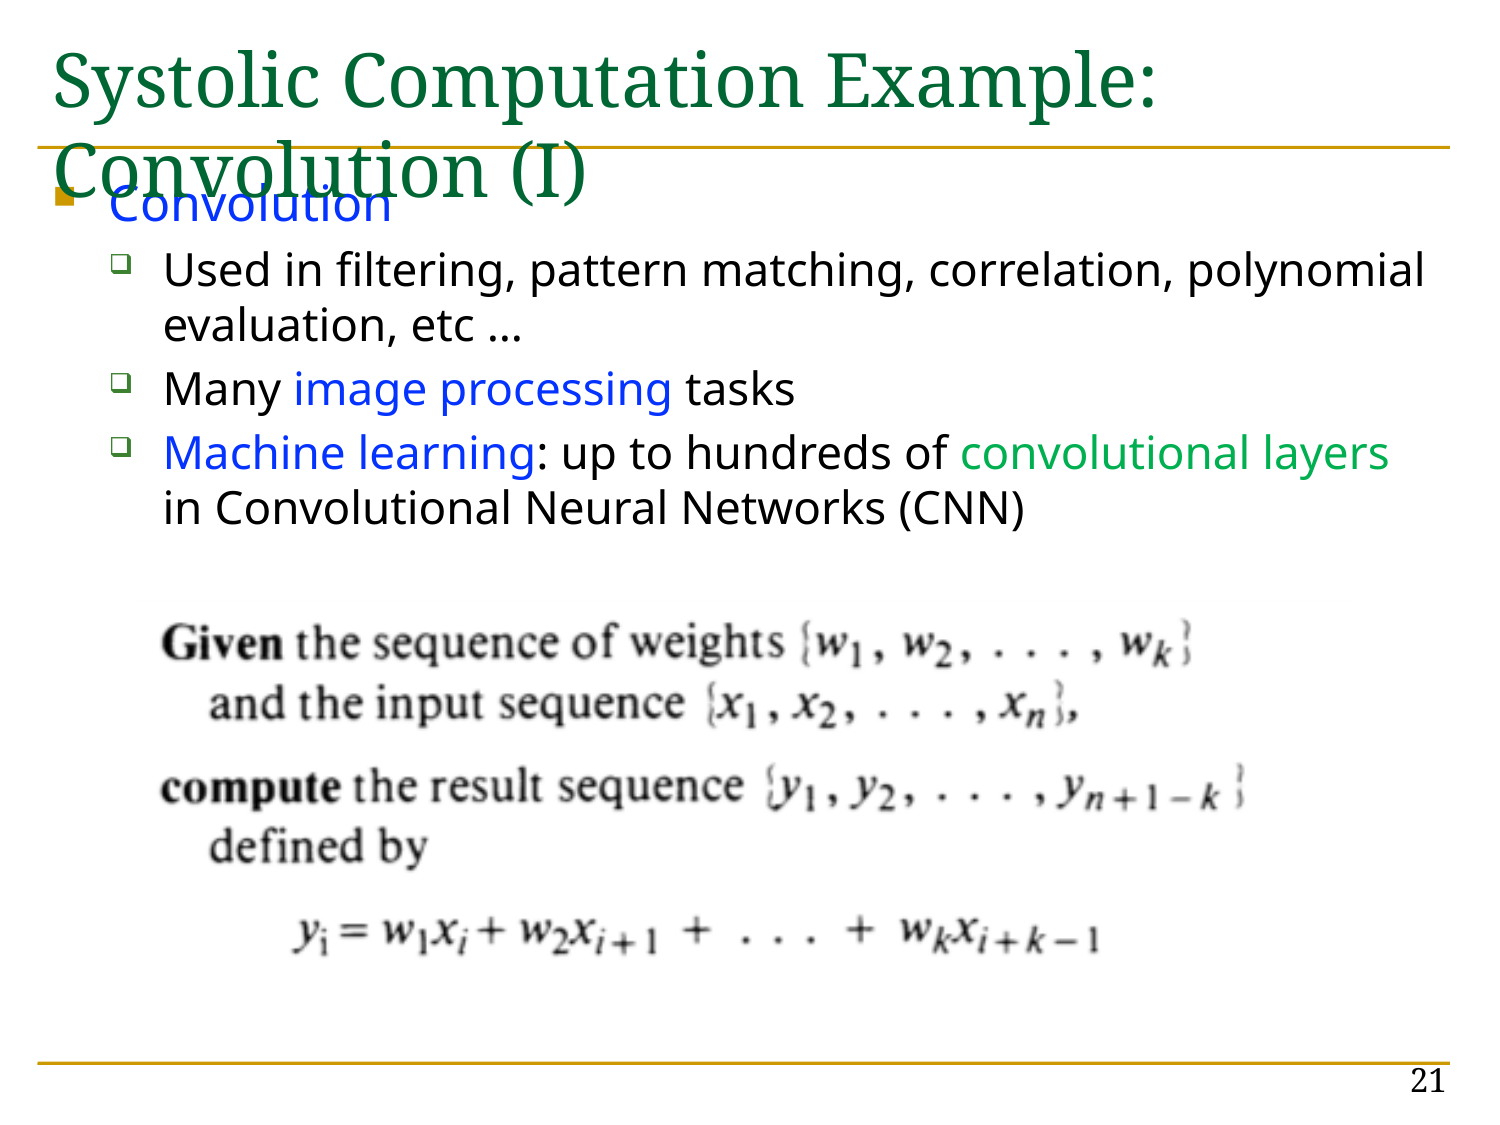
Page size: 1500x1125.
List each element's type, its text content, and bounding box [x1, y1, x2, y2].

list Convolution Used in filtering, pattern matching, correlation, polynomial evaluation, etc … Many image processing tasks Machine learning: up to hundreds of convolutional layers in Convolutional Neural Networks (CNN) [37, 200, 1450, 1016]
picture [134, 599, 1351, 1013]
slide_number 21 [1111, 1036, 1462, 1112]
text_box Systolic Computation Example: Convolution (I) [37, 24, 1500, 200]
